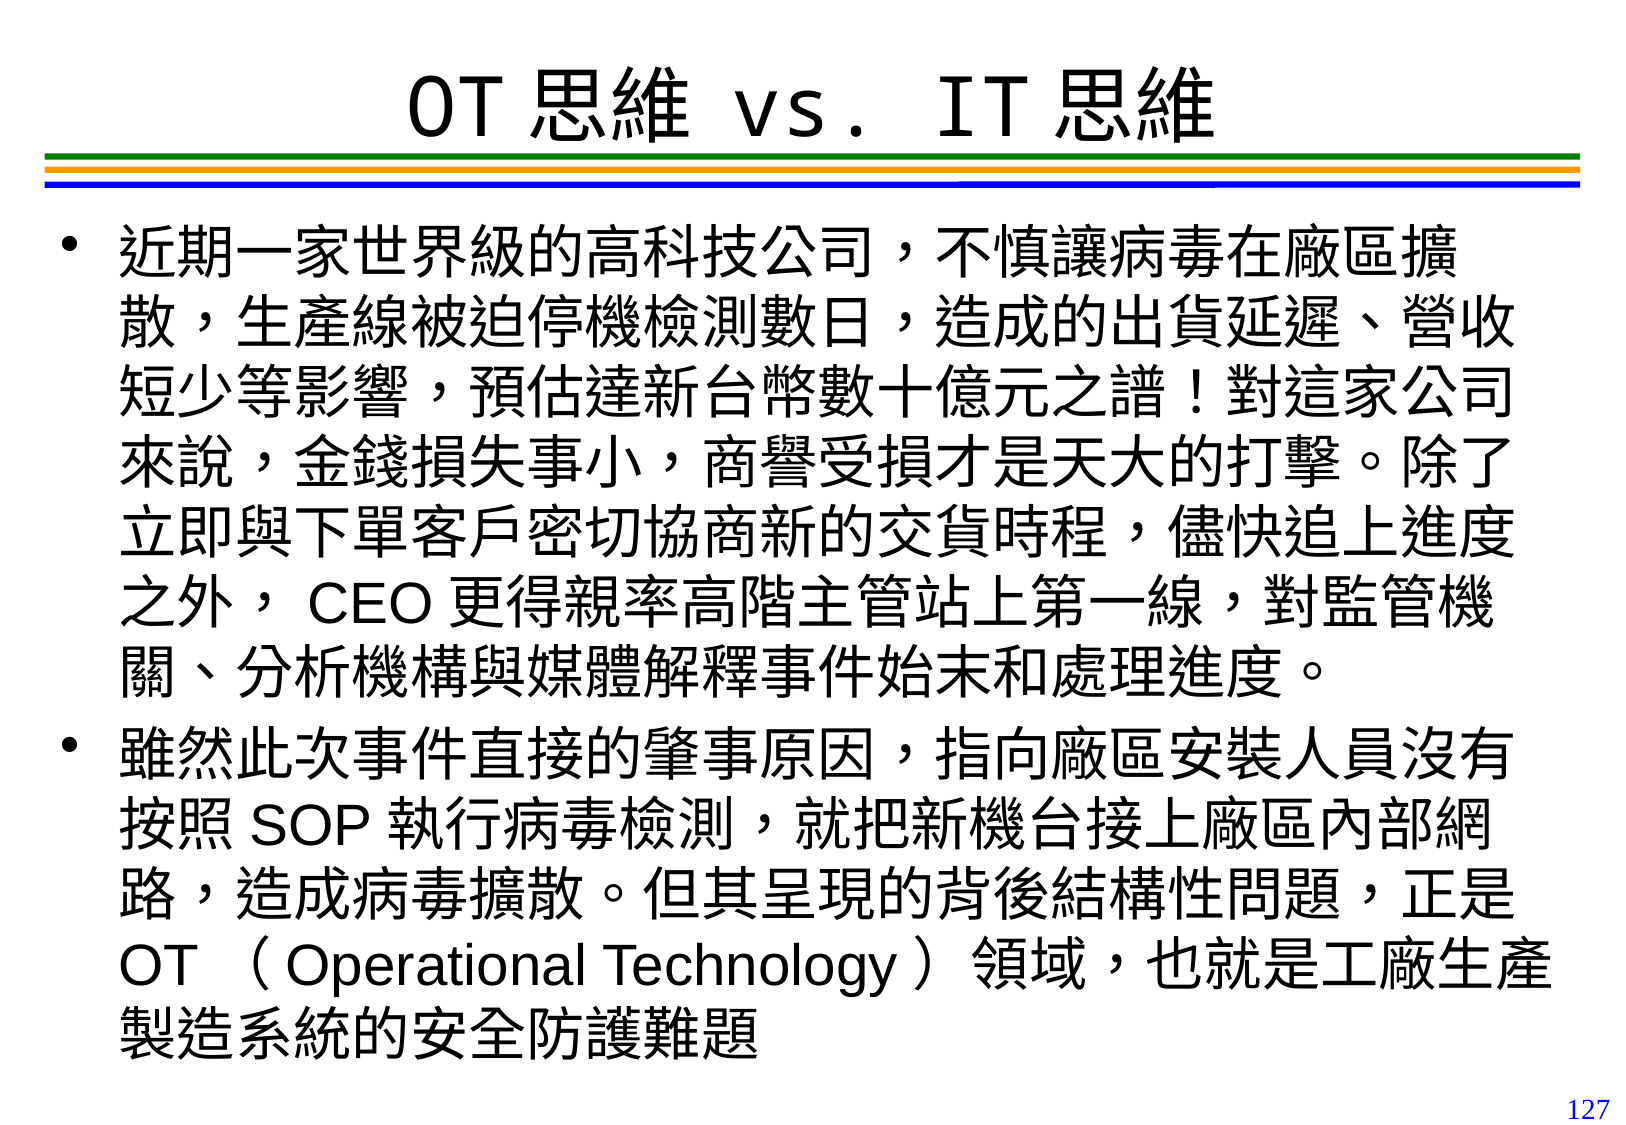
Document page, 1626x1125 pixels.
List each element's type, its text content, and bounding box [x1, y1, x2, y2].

slide_number 127 [1246, 1082, 1625, 1119]
title OT思維 vs. IT思維 [81, 45, 1544, 161]
list 近期一家世界級的高科技公司，不慎讓病毒在廠區擴散，生產線被迫停機檢測數日，造成的出貨延遲、營收短少等影響，預估達新台幣數十億元之譜！對這家公司來說，金錢損失事小，商譽受損才是天大的打擊。除了立即與下單客戶密切協商新的交貨時程，儘快追上進度之外，CEO更得親率高階主管站上第一線，對監管機關、分析機構與媒體解釋事件始末和處理進度。 雖然此次事件直接的肇事原因，指向廠區安裝人員沒有按照SOP執行病毒檢測，就把新機台接上廠區內部網路，造成病毒擴散。但其呈現的背後結構性問題，正是OT（Operational Technology）領域，也就是工廠生產製造系統的安全防護難題 [44, 207, 1581, 1005]
